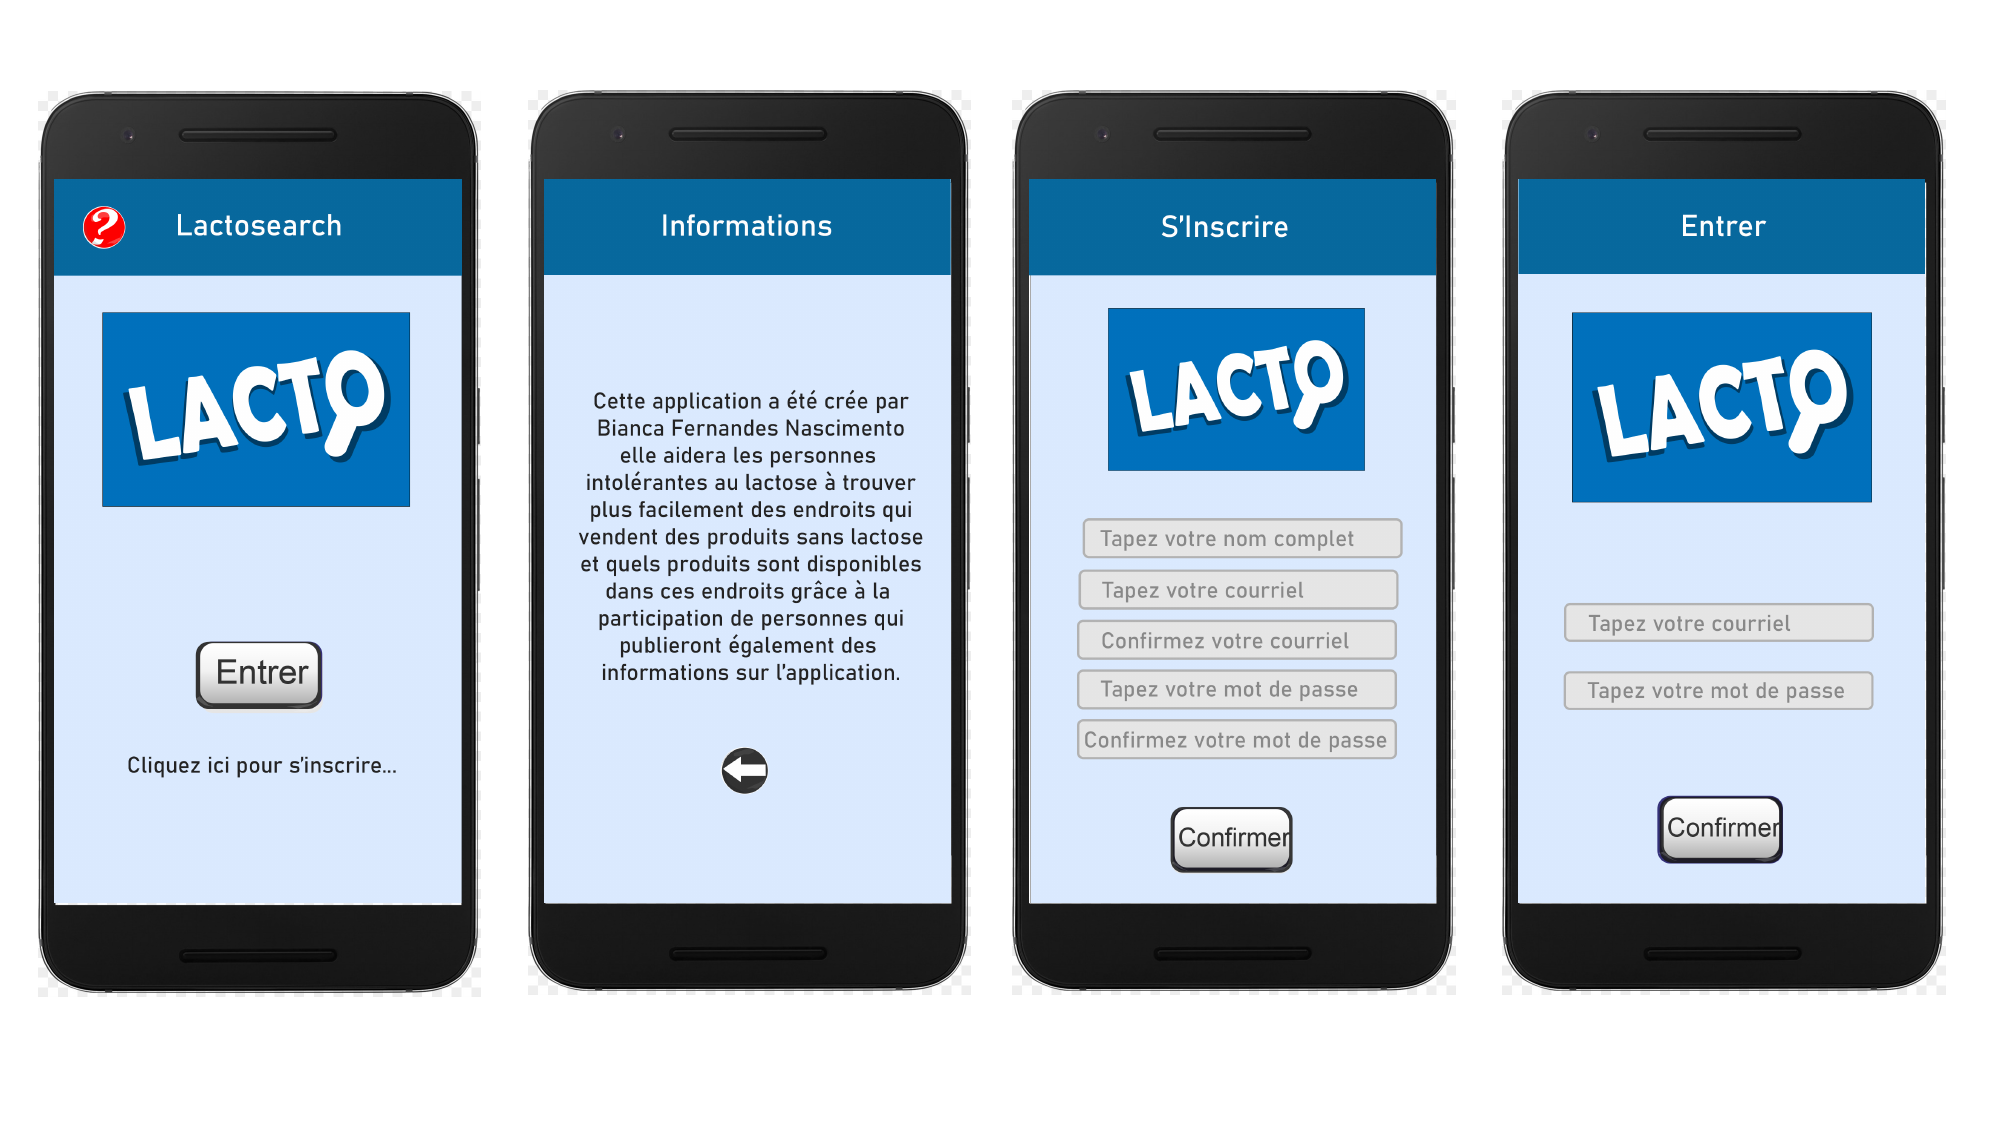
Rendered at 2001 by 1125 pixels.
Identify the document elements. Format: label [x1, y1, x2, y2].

picture [1502, 90, 1946, 995]
picture [1012, 90, 1456, 995]
picture [528, 90, 971, 995]
picture [38, 91, 481, 997]
